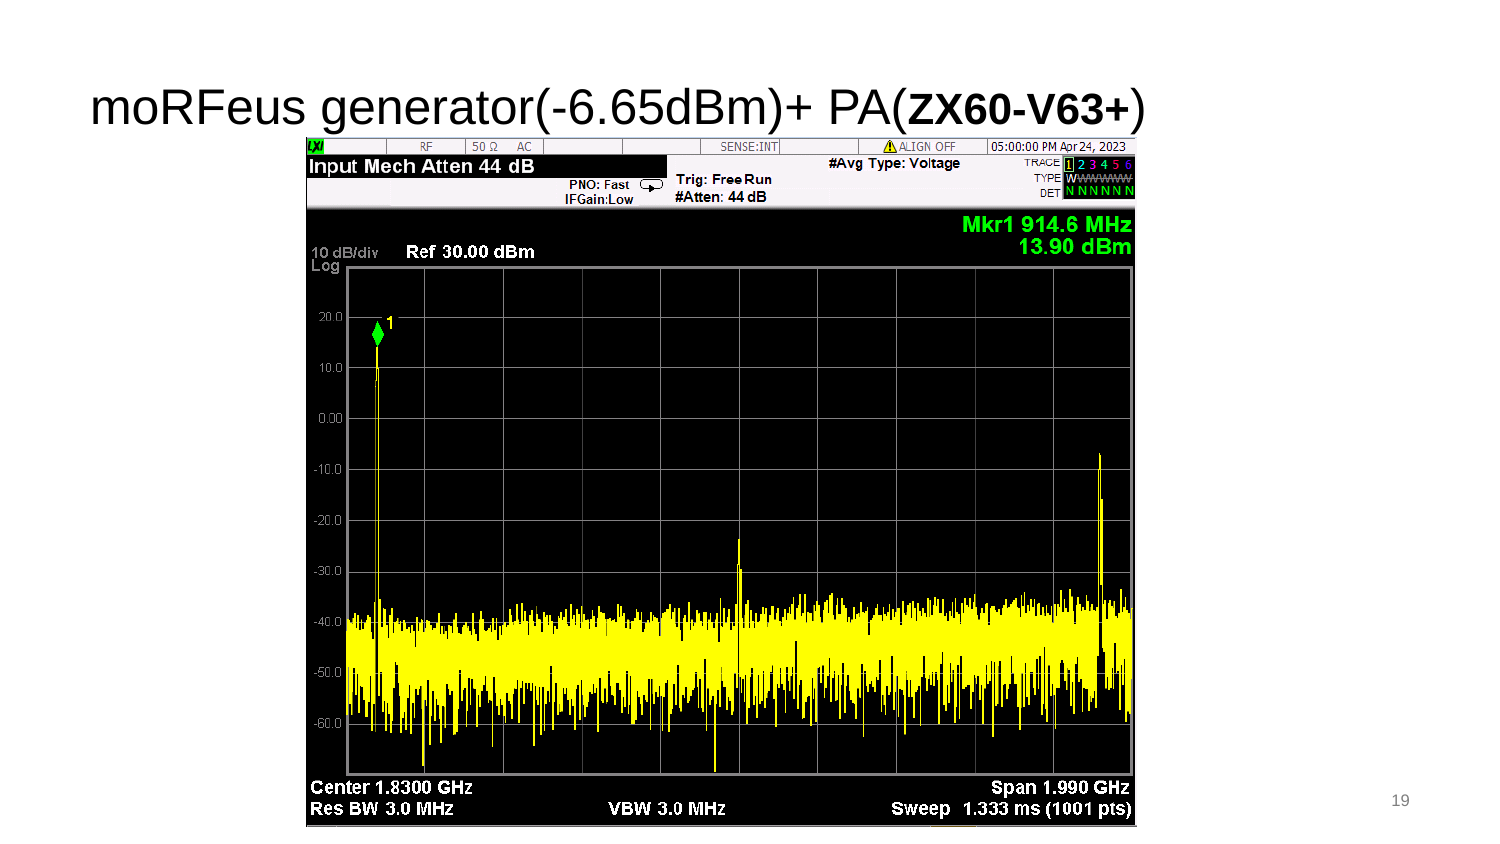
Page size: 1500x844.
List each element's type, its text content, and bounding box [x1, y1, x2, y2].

title moRFeus generator(-6.65dBm)+ PA(ZX60-V63+) [75, 33, 1425, 175]
picture [306, 137, 1138, 828]
slide_number 19 [1200, 782, 1425, 827]
